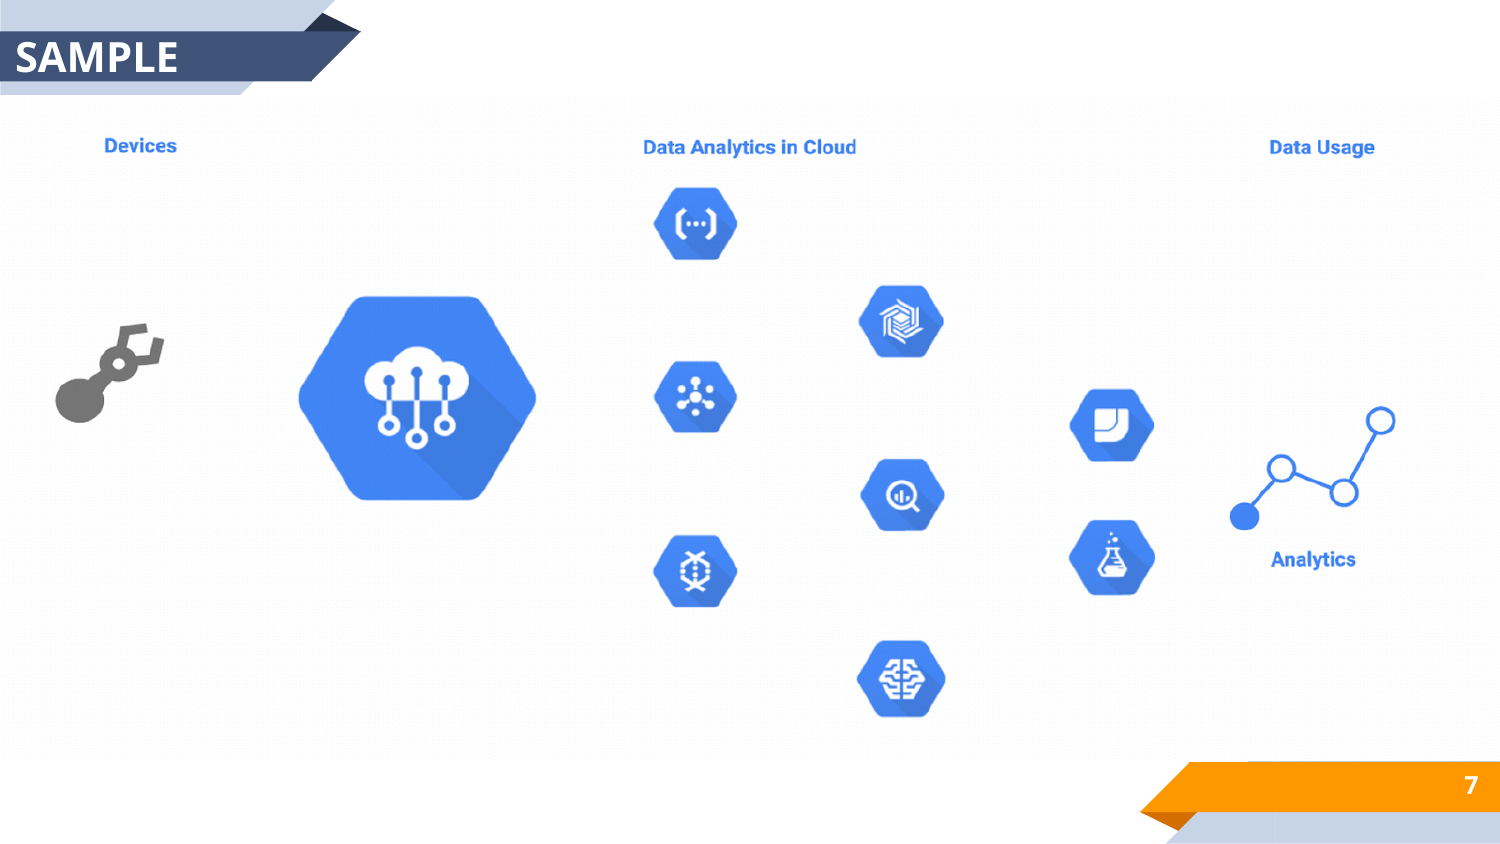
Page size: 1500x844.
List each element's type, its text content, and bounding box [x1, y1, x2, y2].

picture [0, 95, 1500, 761]
slide_number 7 [1249, 769, 1494, 813]
text_box SAMPLE [0, 0, 437, 94]
